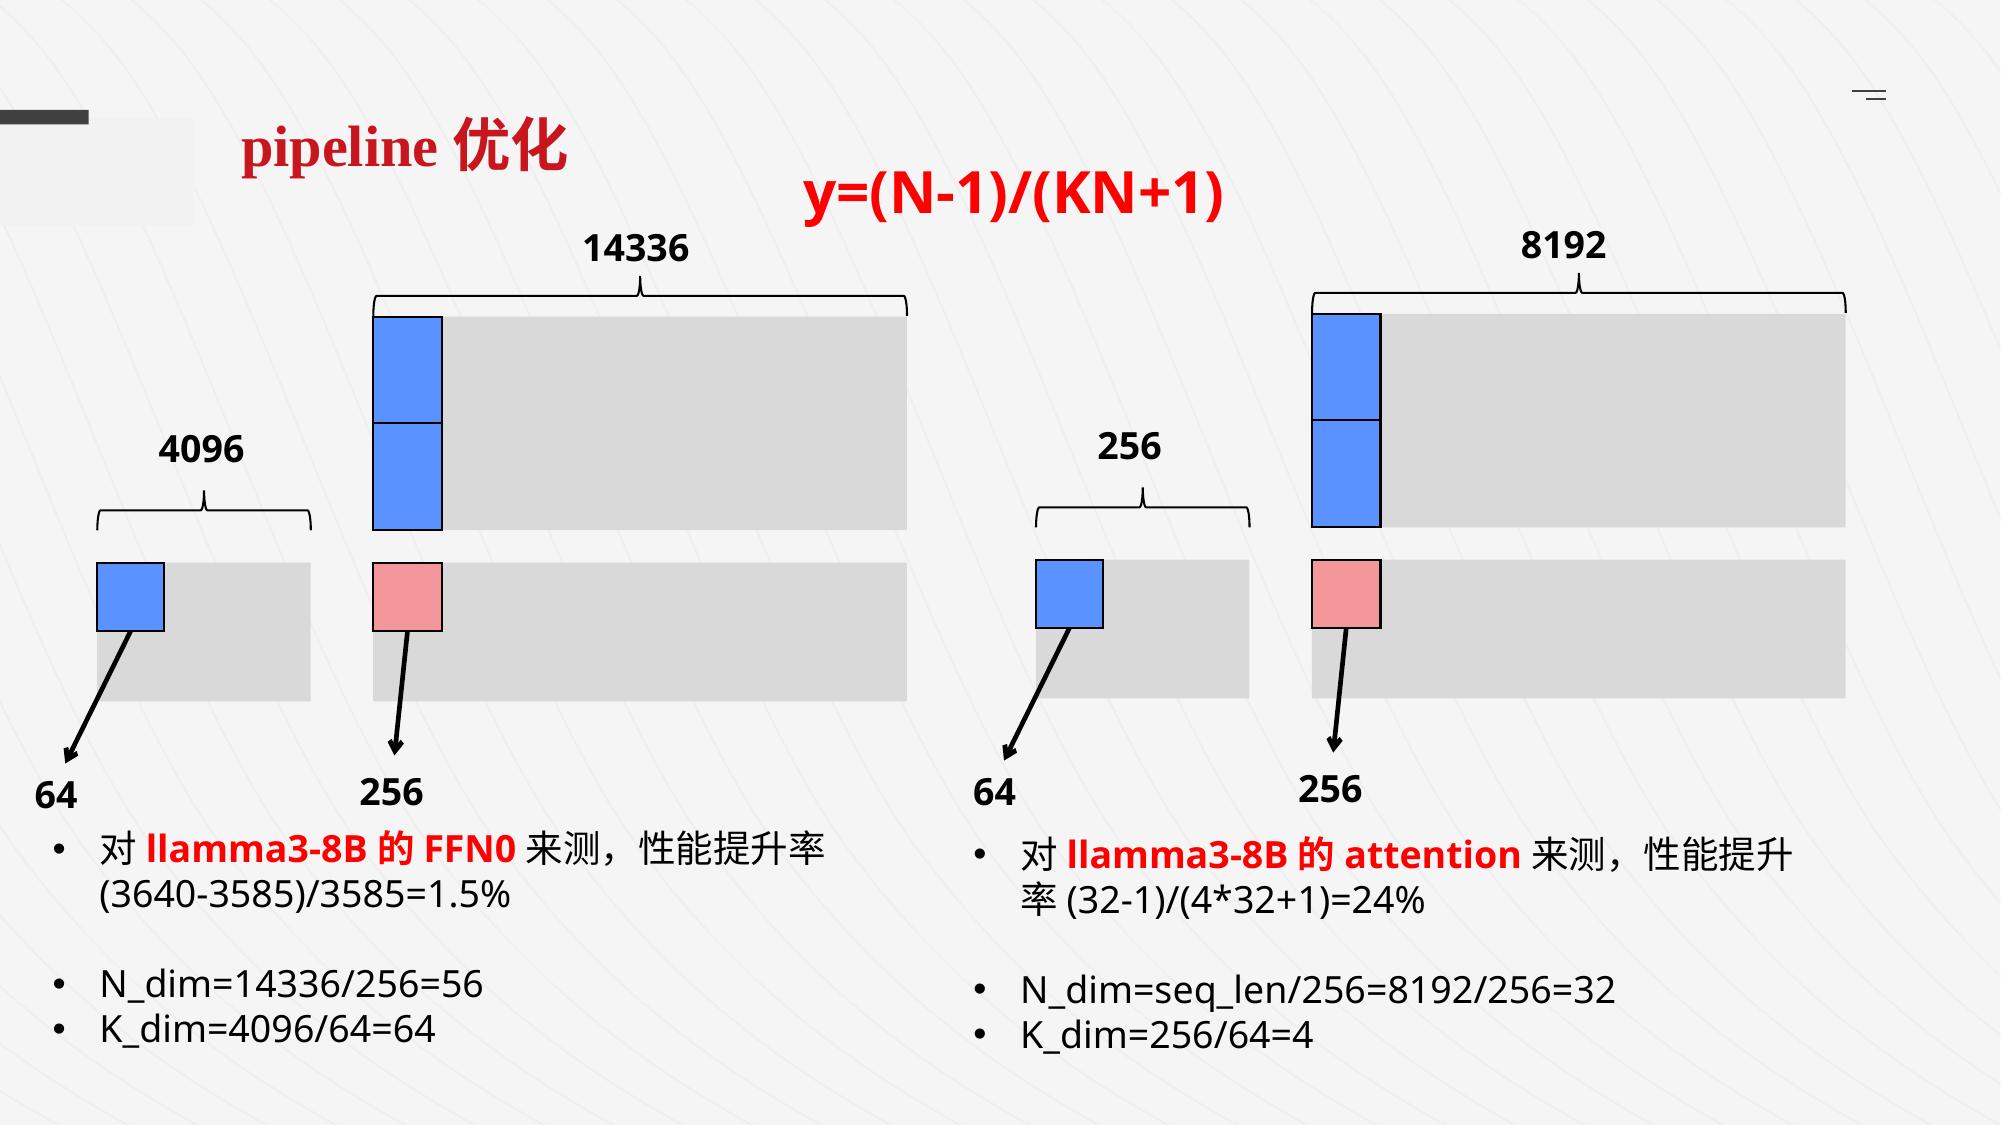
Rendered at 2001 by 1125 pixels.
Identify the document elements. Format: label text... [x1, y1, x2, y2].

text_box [958, 213, 1846, 822]
text_box 对llamma3-8B的FFN0来测，性能提升率(3640-3585)/3585=1.5% N_dim=14336/256=56 K_dim=4096/64=64 [37, 818, 908, 1125]
text_box 对llamma3-8B的attention来测，性能提升率(32-1)/(4*32+1)=24% N_dim=seq_len/256=8192/256=32 K_dim=256/64=4 [958, 823, 1828, 1063]
text_box pipeline优化 [226, 101, 1327, 186]
text_box y=(N-1)/(KN+1) [788, 147, 1284, 233]
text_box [19, 216, 907, 824]
